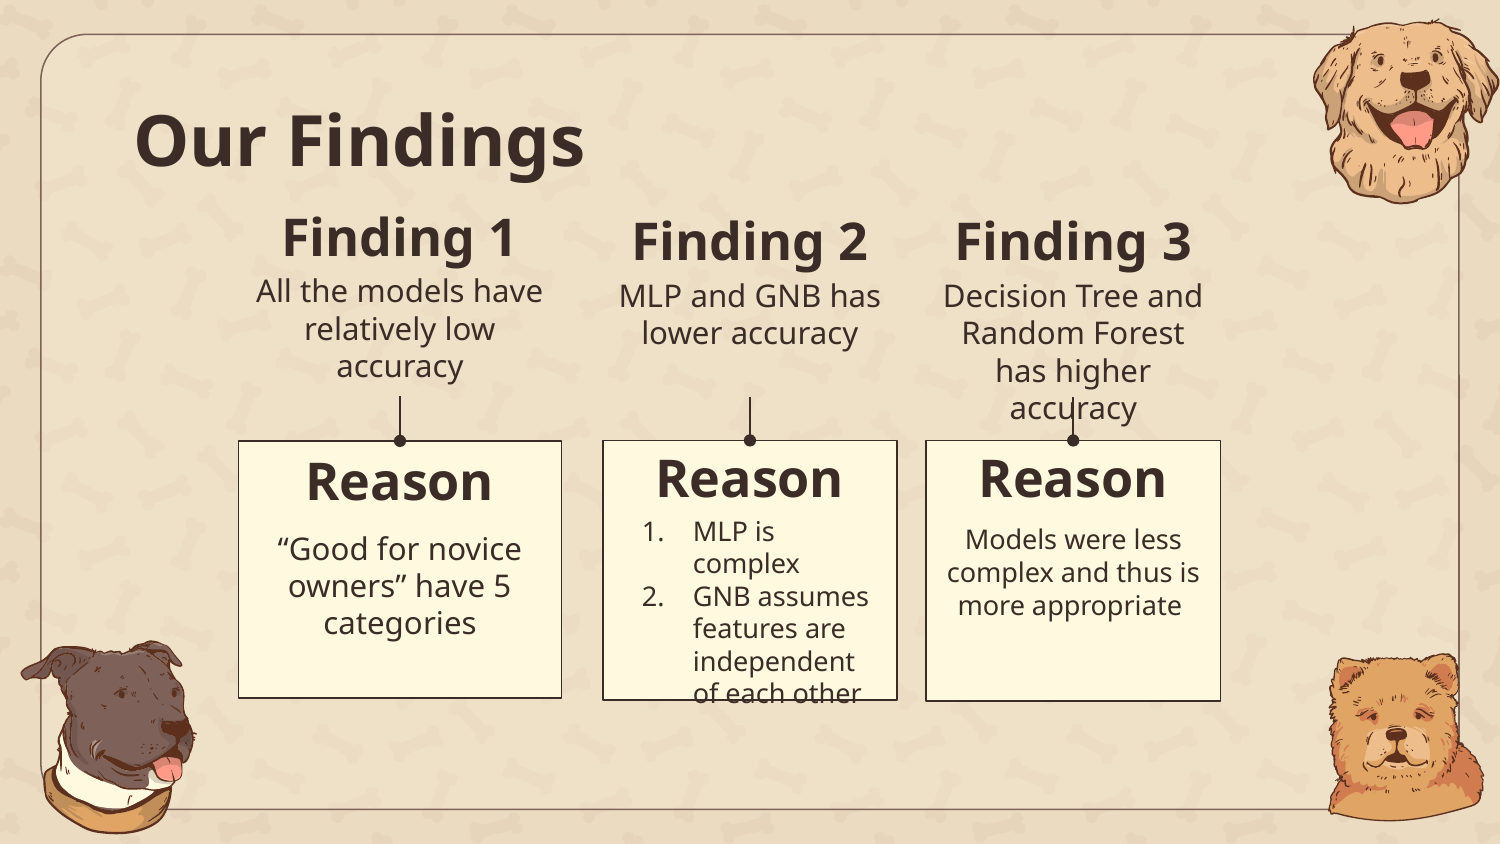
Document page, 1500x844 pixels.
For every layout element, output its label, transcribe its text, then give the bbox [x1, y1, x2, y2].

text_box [602, 209, 898, 713]
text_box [238, 204, 562, 713]
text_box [1312, 18, 1500, 205]
title Our Findings [118, 81, 1307, 192]
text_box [1327, 652, 1486, 822]
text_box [20, 640, 198, 835]
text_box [925, 210, 1221, 702]
